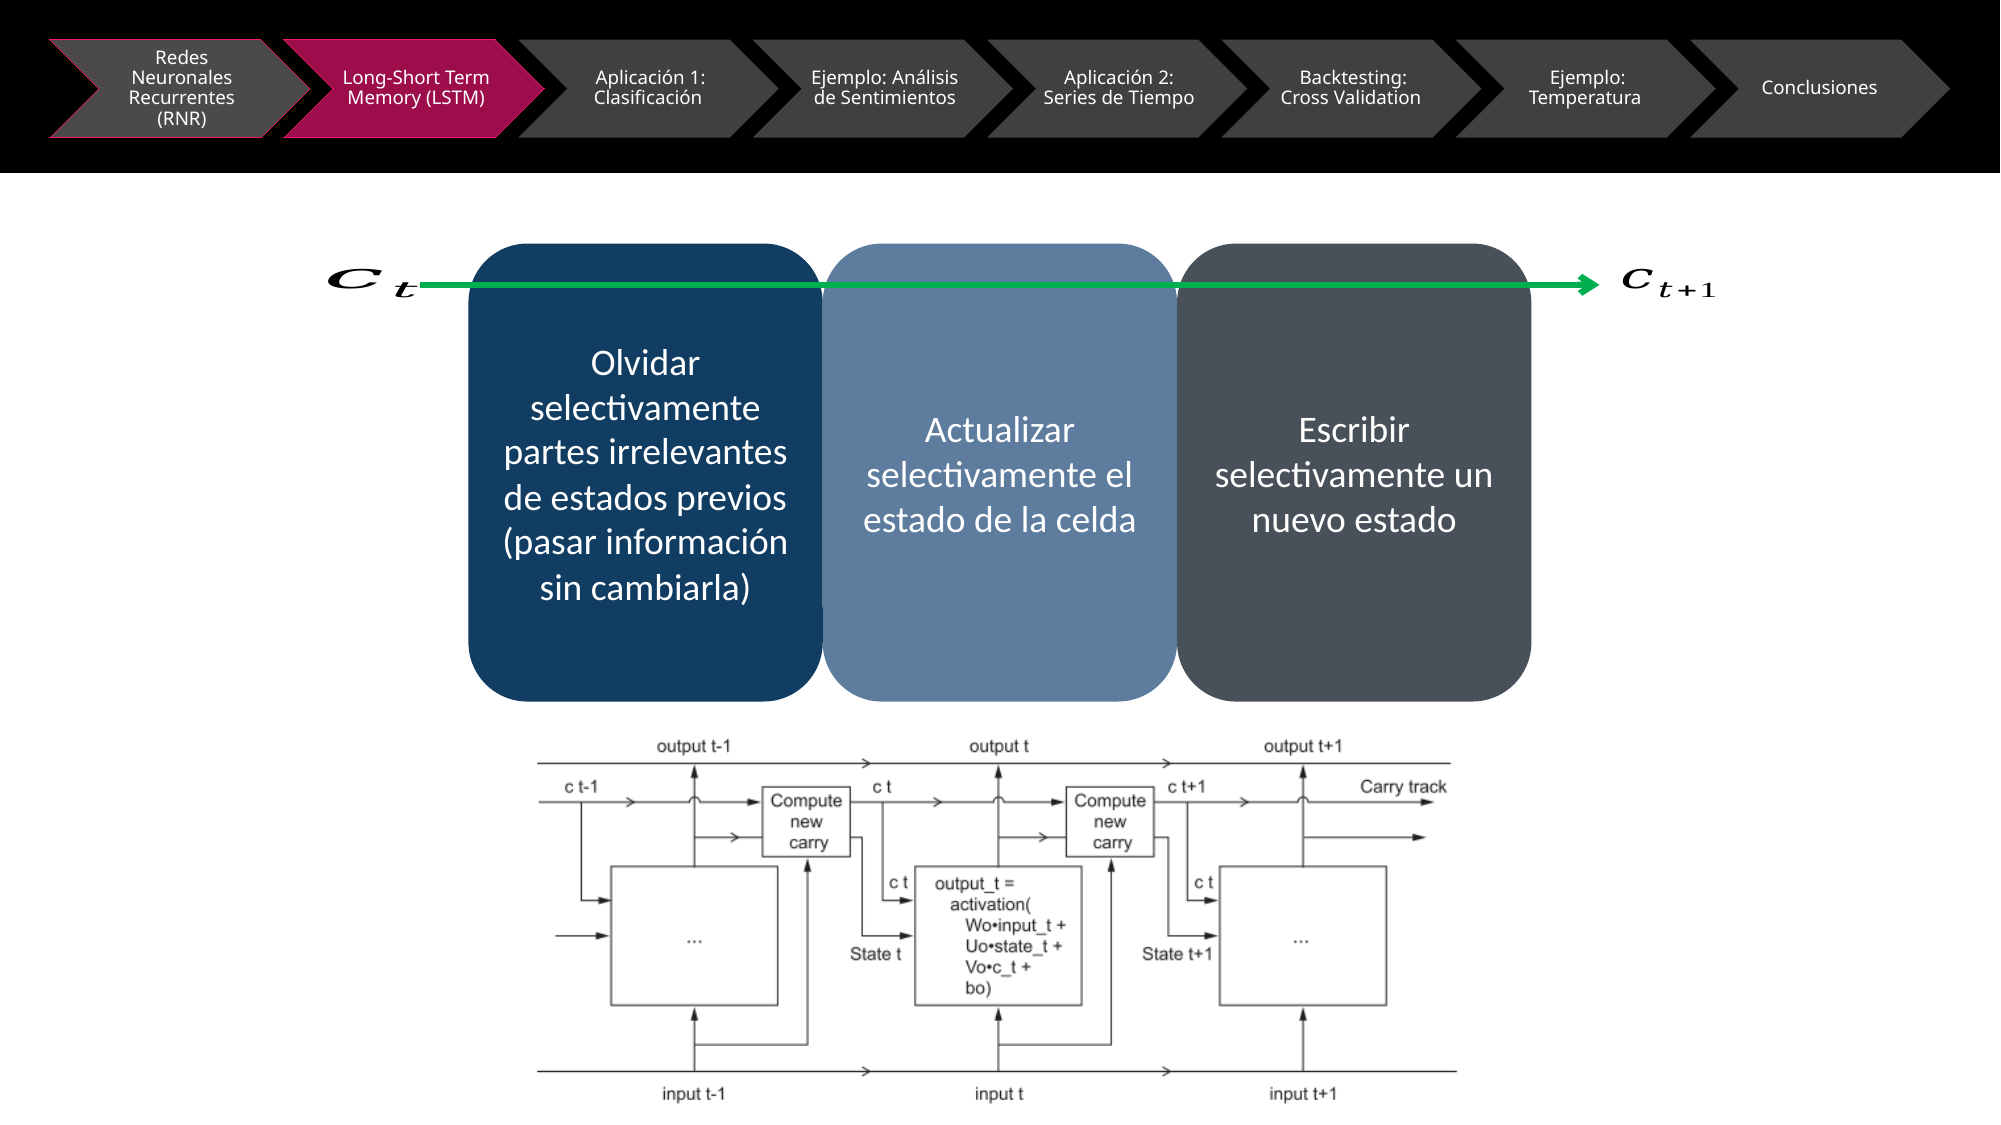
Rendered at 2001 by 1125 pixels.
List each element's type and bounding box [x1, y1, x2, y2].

text_box [468, 285, 1532, 702]
picture [515, 726, 1485, 1125]
text_box [468, 243, 1532, 284]
text_box [49, 39, 1951, 138]
text_box [0, 0, 2000, 173]
